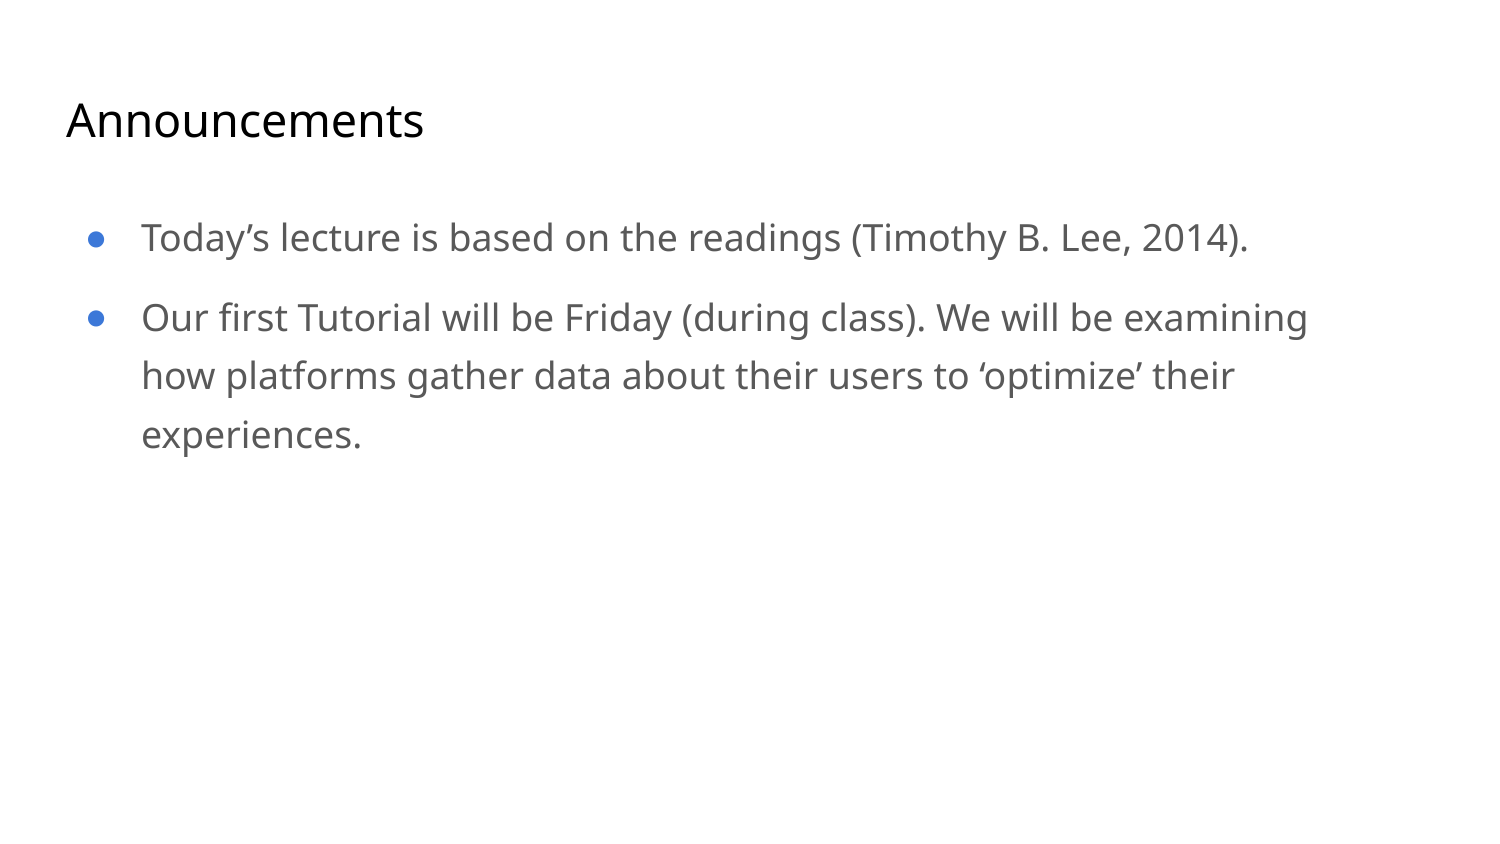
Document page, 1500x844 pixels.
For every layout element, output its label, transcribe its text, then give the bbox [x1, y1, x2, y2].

list Today’s lecture is based on the readings (Timothy B. Lee, 2014). Our first Tutorial will be Friday (during class). We will be examining how platforms gather data about their users to ‘optimize’ their experiences. [51, 189, 1397, 794]
title Announcements [51, 72, 1449, 167]
